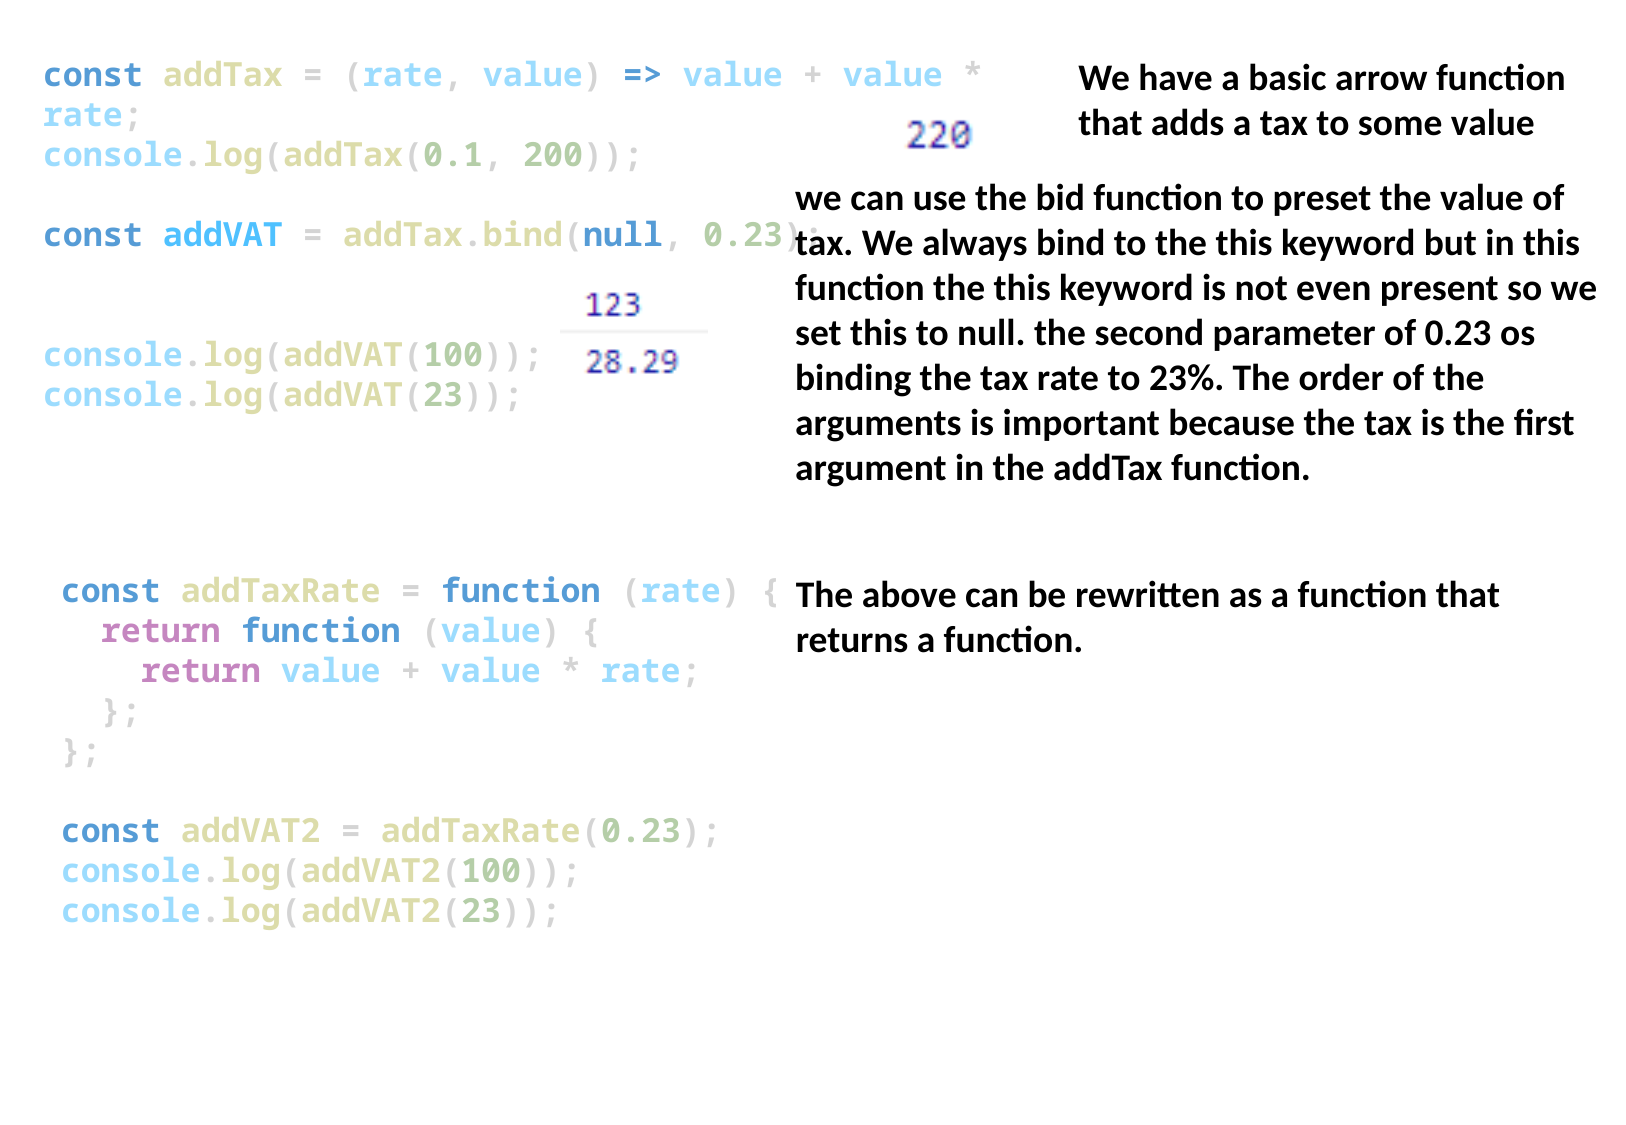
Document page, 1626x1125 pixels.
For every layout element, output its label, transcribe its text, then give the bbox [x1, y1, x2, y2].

text_box const addTaxRate = function (rate) { return function (value) { return value + value * rate; }; }; const addVAT2 = addTaxRate(0.23); console.log(addVAT2(100)); console.log(addVAT2(23)); [46, 562, 861, 937]
text_box The above can be rewritten as a function that returns a function. [781, 562, 1564, 668]
picture [560, 277, 708, 388]
text_box we can use the bid function to preset the value of tax. We always bind to the this keyword but in this function the this keyword is not even present so we set this to null. the second parameter of 0.23 os binding the tax rate to 23%. The order of the arguments is important because the tax is the first argument in the addTax function. [780, 165, 1625, 496]
picture [886, 102, 990, 166]
text_box We have a basic arrow function that adds a tax to some value [1063, 45, 1597, 151]
text_box const addTax = (rate, value) => value + value * rate; console.log(addTax(0.1, 200)); const addVAT = addTax.bind(null, 0.23); console.log(addVAT(100)); console.log(addVAT(23)); [28, 45, 1092, 460]
